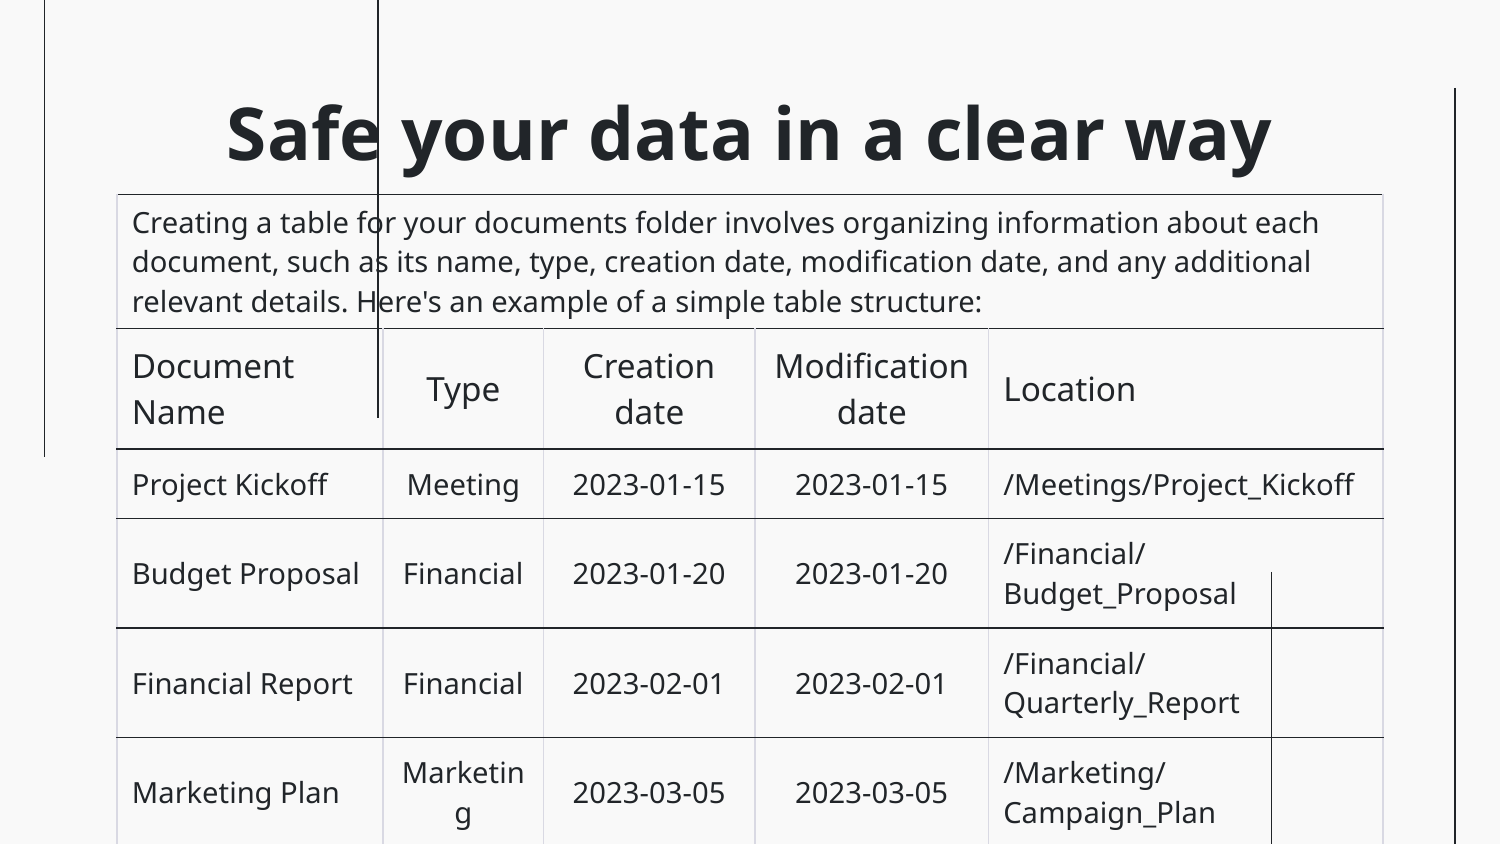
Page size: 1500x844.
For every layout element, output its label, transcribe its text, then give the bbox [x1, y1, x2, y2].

table_cell Budget Proposal [118, 519, 382, 627]
table_cell Creation date [544, 329, 754, 448]
table_cell Meeting [384, 450, 543, 518]
table_cell Modification date [756, 329, 988, 448]
table_cell Type [384, 329, 543, 448]
table_cell /Financial/Quarterly_Report [989, 629, 1382, 737]
table_cell 2023-01-15 [544, 450, 754, 518]
table_cell 2023-01-15 [756, 450, 988, 518]
table_cell /Financial/Budget_Proposal [989, 519, 1382, 627]
table_cell Project Kickoff [118, 450, 382, 518]
table_cell Financial Report [118, 629, 382, 737]
table_cell 2023-01-20 [544, 519, 754, 627]
table_cell Document Name [118, 329, 382, 448]
table_cell Location [989, 329, 1382, 448]
table_cell /Marketing/Campaign_Plan [989, 738, 1382, 844]
table_cell /Meetings/Project_Kickoff [989, 450, 1382, 518]
table_cell 2023-01-20 [756, 519, 988, 627]
table_cell Marketing Plan [118, 738, 382, 844]
table_cell Marketing [384, 738, 543, 844]
table_cell 2023-03-05 [756, 738, 988, 844]
table_cell 2023-02-01 [544, 629, 754, 737]
table_cell Financial [384, 519, 543, 627]
table_cell Financial [384, 629, 543, 737]
table_header Creating a table for your documents folder involves organizing information about each document, such as its name, type, creation date, modification date, and any additional relevant details. Here's an example of a simple table structure: [118, 195, 1382, 328]
title Safe your data in a clear way [118, 72, 1382, 167]
table_cell 2023-02-01 [756, 629, 988, 737]
table_cell 2023-03-05 [544, 738, 754, 844]
